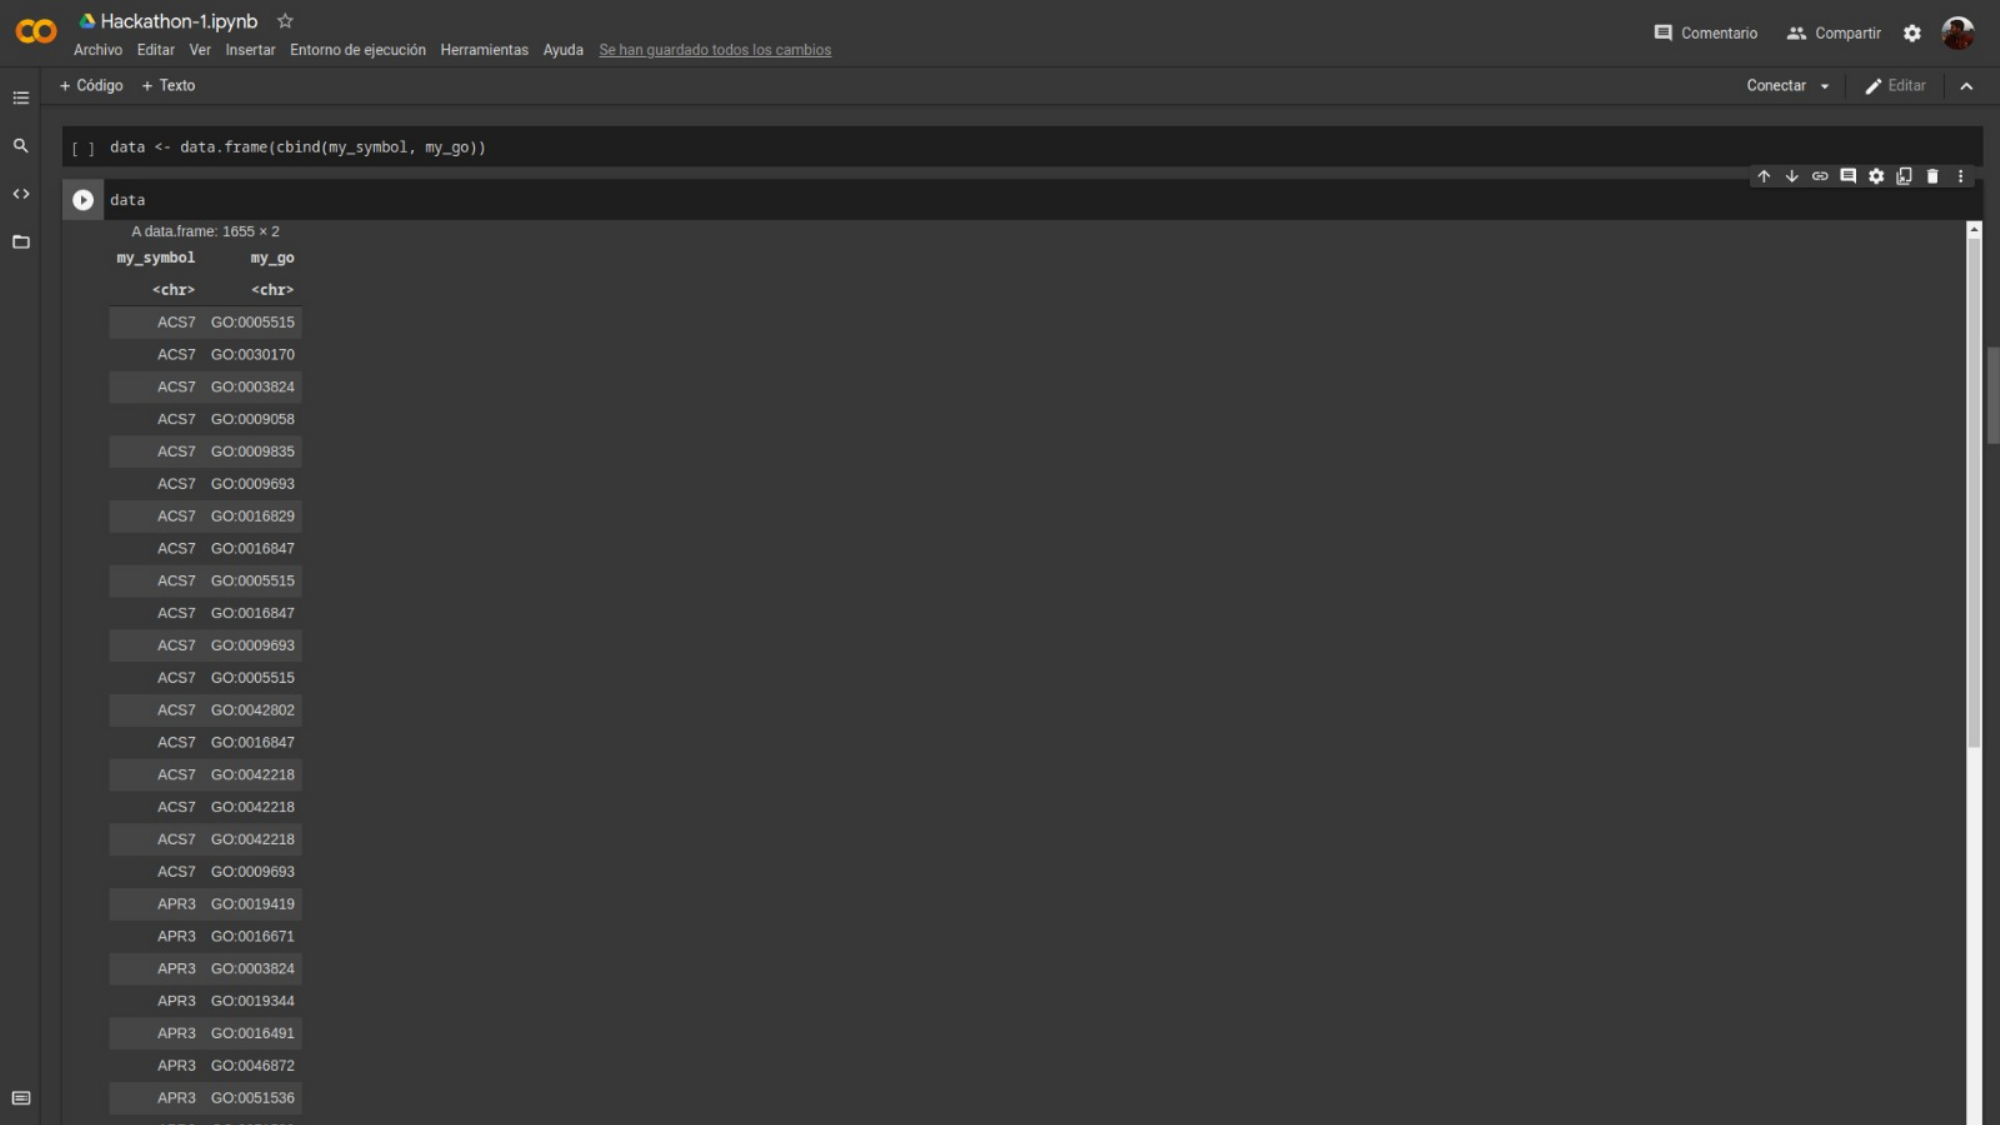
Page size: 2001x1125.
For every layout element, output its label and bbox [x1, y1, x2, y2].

list [0, 0, 2000, 1125]
